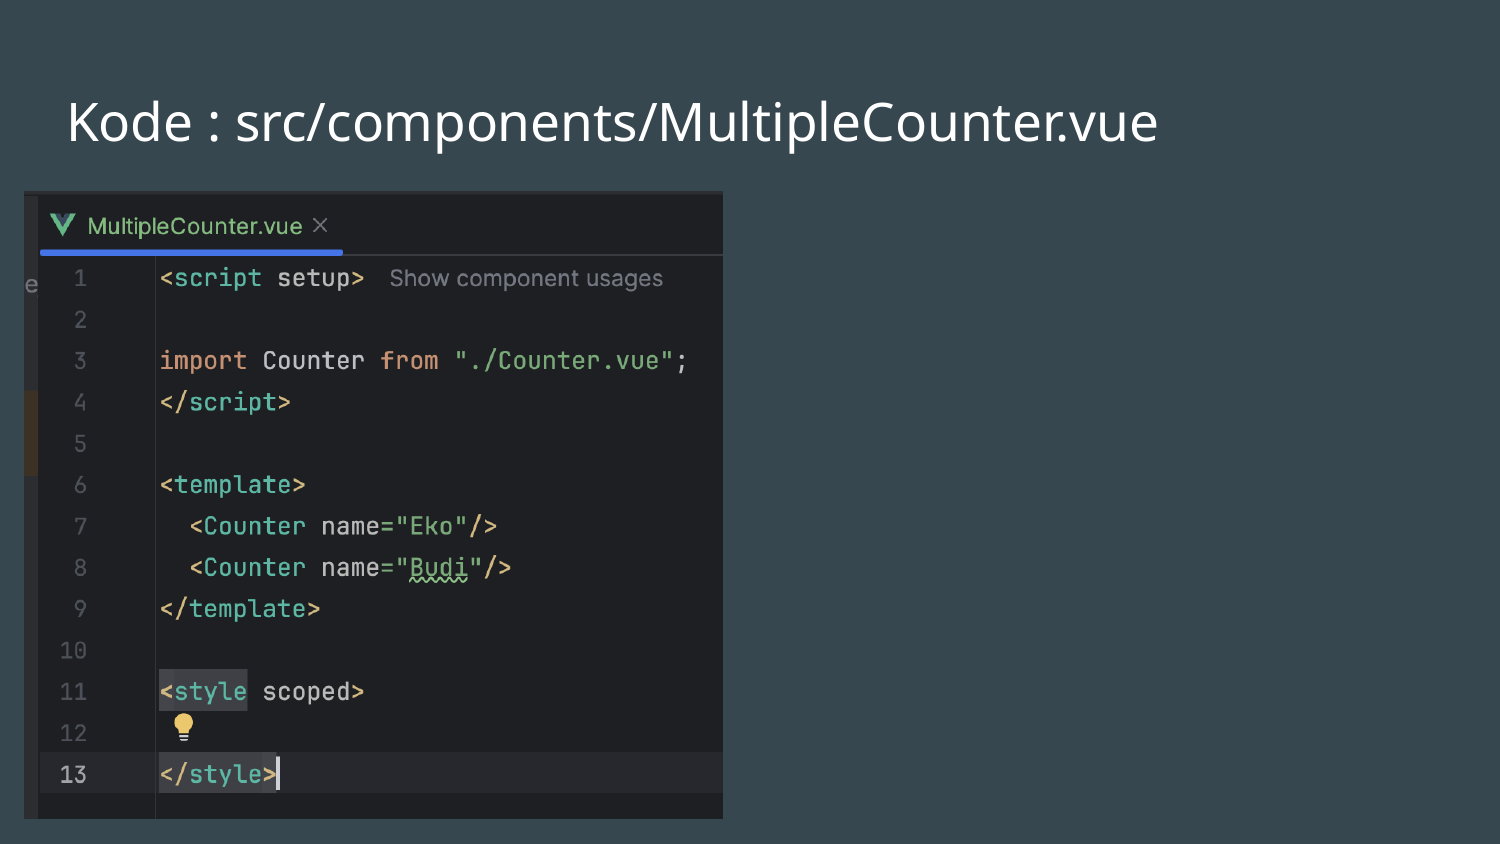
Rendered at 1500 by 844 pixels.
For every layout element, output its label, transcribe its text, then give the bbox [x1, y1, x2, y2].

picture [24, 191, 723, 819]
title Kode : src/components/MultipleCounter.vue [51, 72, 1449, 167]
